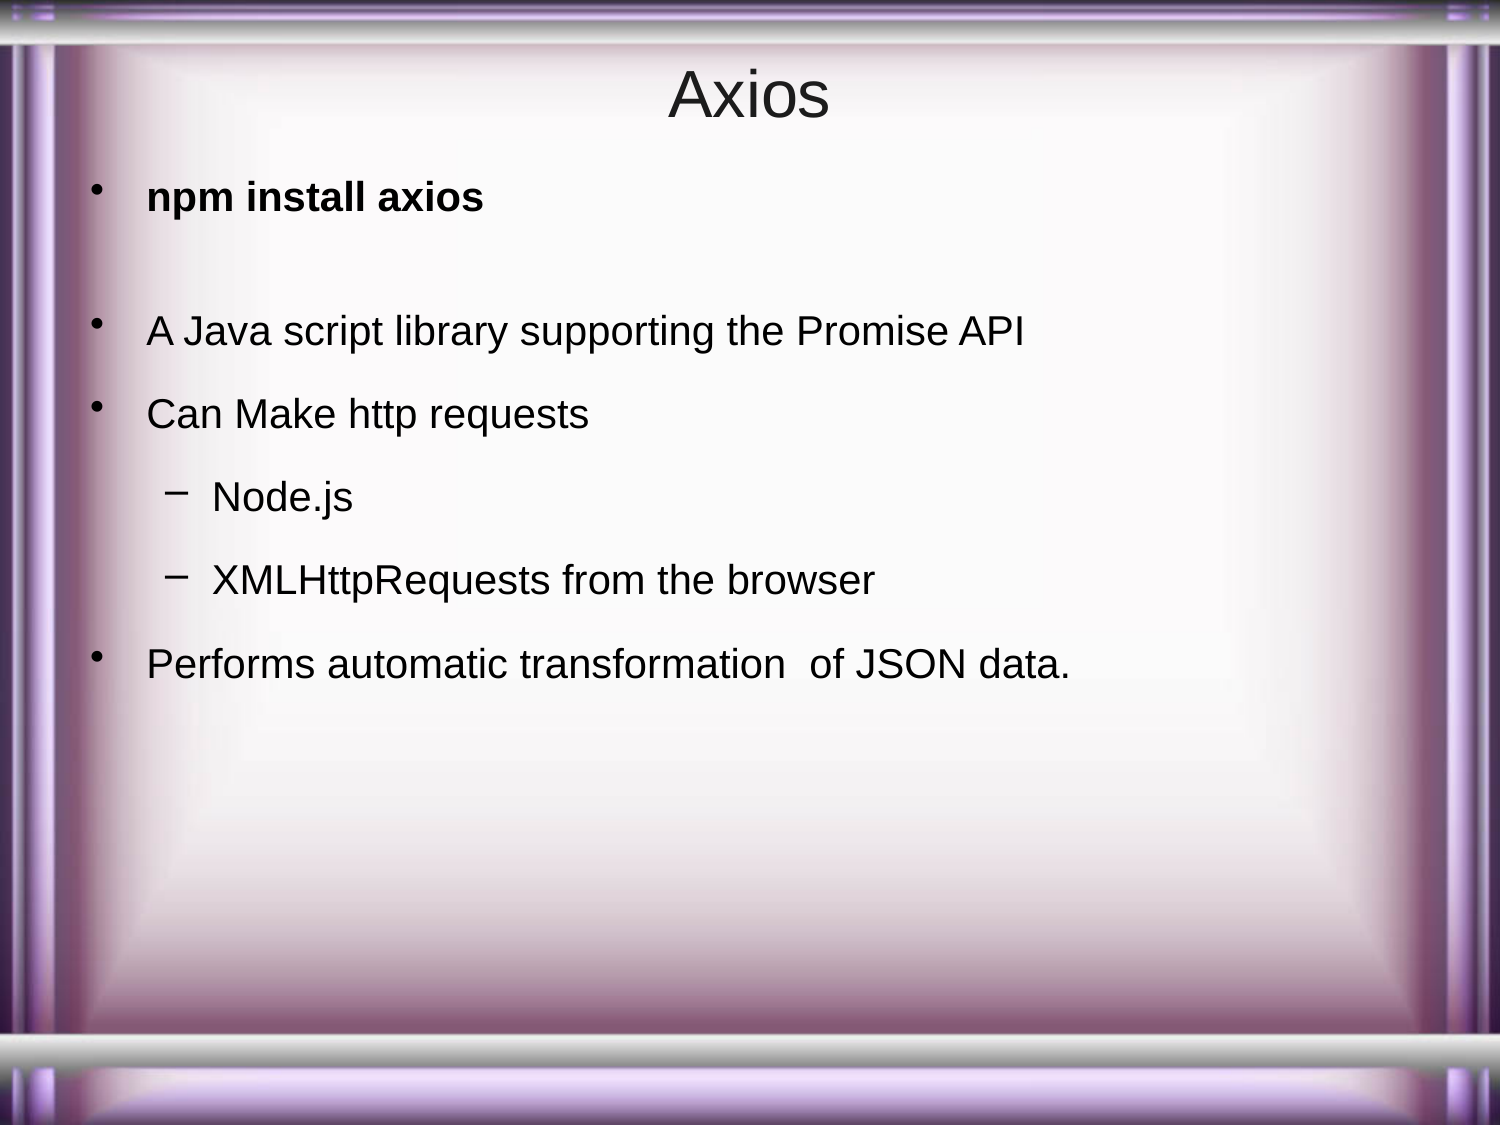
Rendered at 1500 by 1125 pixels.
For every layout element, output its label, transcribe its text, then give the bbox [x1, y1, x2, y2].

picture [0, 0, 1500, 1125]
list npm install axios A Java script library supporting the Promise API Can Make http requests Node.js XMLHttpRequests from the browser Performs automatic transformation of JSON data. [75, 162, 1425, 1005]
title Axios [75, 45, 1425, 138]
